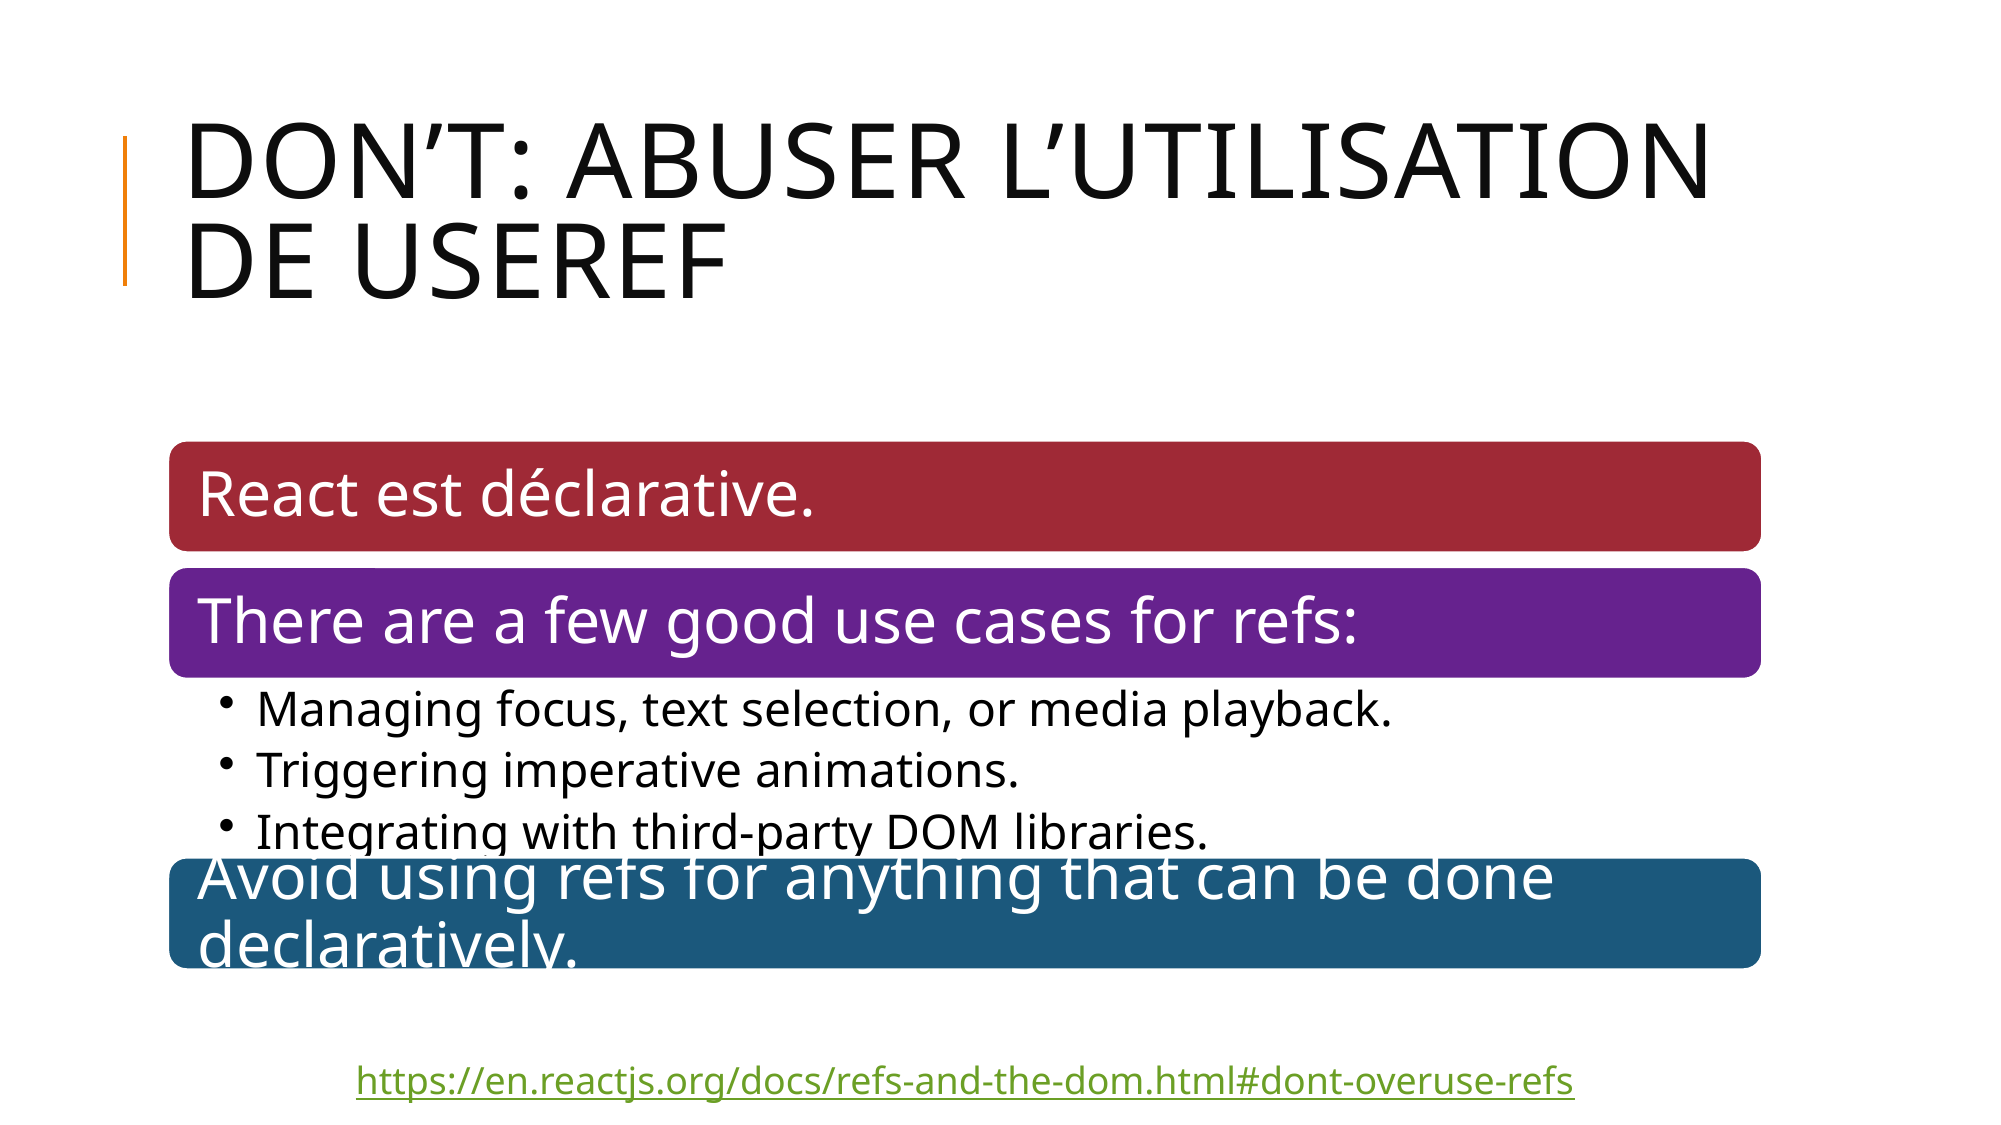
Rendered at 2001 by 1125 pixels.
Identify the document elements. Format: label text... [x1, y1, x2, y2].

text_box https://en.reactjs.org/docs/refs-and-the-dom.html#dont-overuse-refs [333, 1049, 1597, 1116]
title DON’T: Abuser l’utilisation de useRef [168, 96, 1763, 342]
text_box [167, 374, 1763, 1036]
